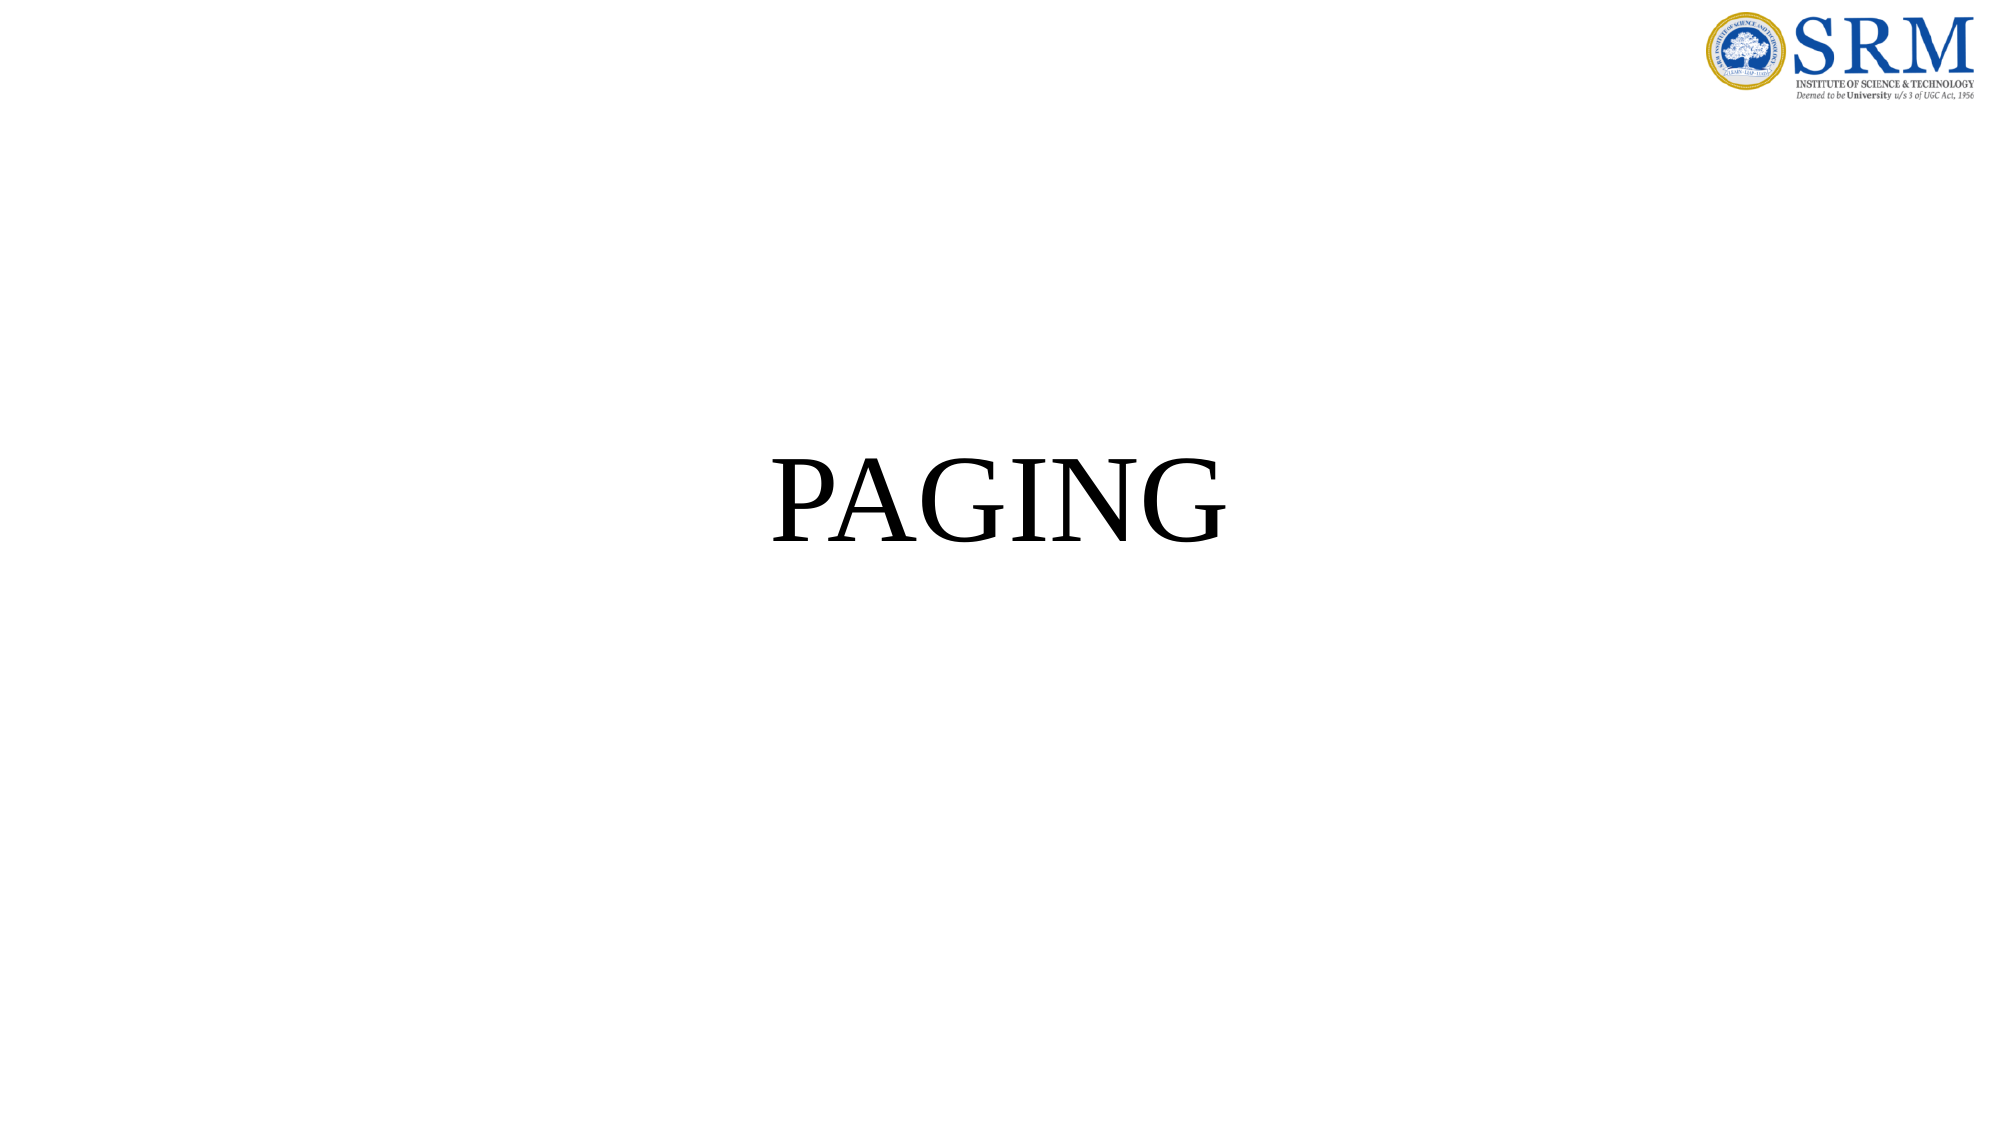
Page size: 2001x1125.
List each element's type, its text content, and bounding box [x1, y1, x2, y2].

picture [1706, 12, 1974, 100]
title PAGING [249, 184, 1750, 576]
